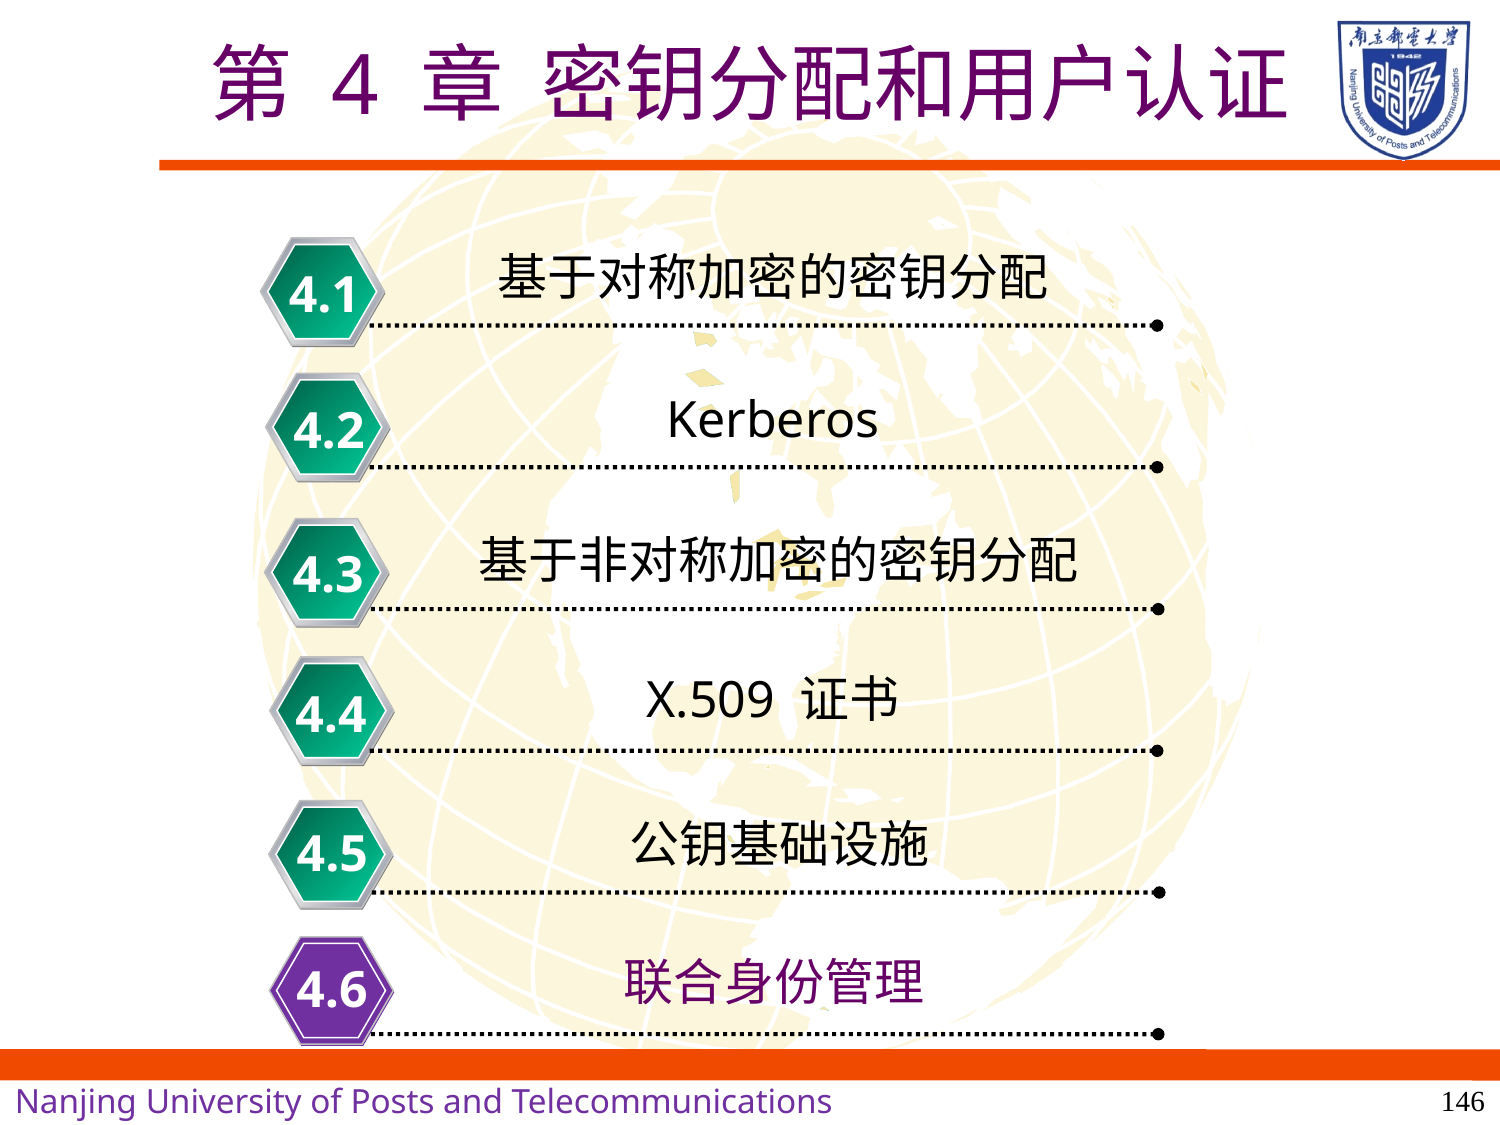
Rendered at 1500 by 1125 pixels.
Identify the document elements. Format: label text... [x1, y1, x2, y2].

text_box [1149, 461, 1164, 474]
title 第 4 章 密钥分配和用户认证 [75, 24, 1425, 212]
text_box Kerberos [412, 379, 1134, 455]
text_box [260, 237, 386, 348]
slide_number 146 [1424, 1074, 1500, 1125]
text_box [265, 373, 391, 483]
text_box [1150, 1027, 1165, 1041]
picture [1333, 14, 1475, 162]
text_box [1149, 319, 1164, 332]
text_box [1150, 602, 1165, 616]
text_box 联合身份管理 [413, 943, 1135, 1019]
text_box [1151, 886, 1166, 899]
text_box 基于非对称加密的密钥分配 [412, 521, 1145, 597]
picture [253, 212, 1265, 1049]
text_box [268, 800, 394, 911]
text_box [269, 936, 395, 1047]
text_box 公钥基础设施 [413, 804, 1146, 880]
text_box [1149, 744, 1164, 758]
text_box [264, 518, 390, 629]
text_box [269, 656, 395, 767]
text_box X.509 证书 [412, 660, 1134, 735]
text_box 基于对称加密的密钥分配 [412, 237, 1134, 313]
